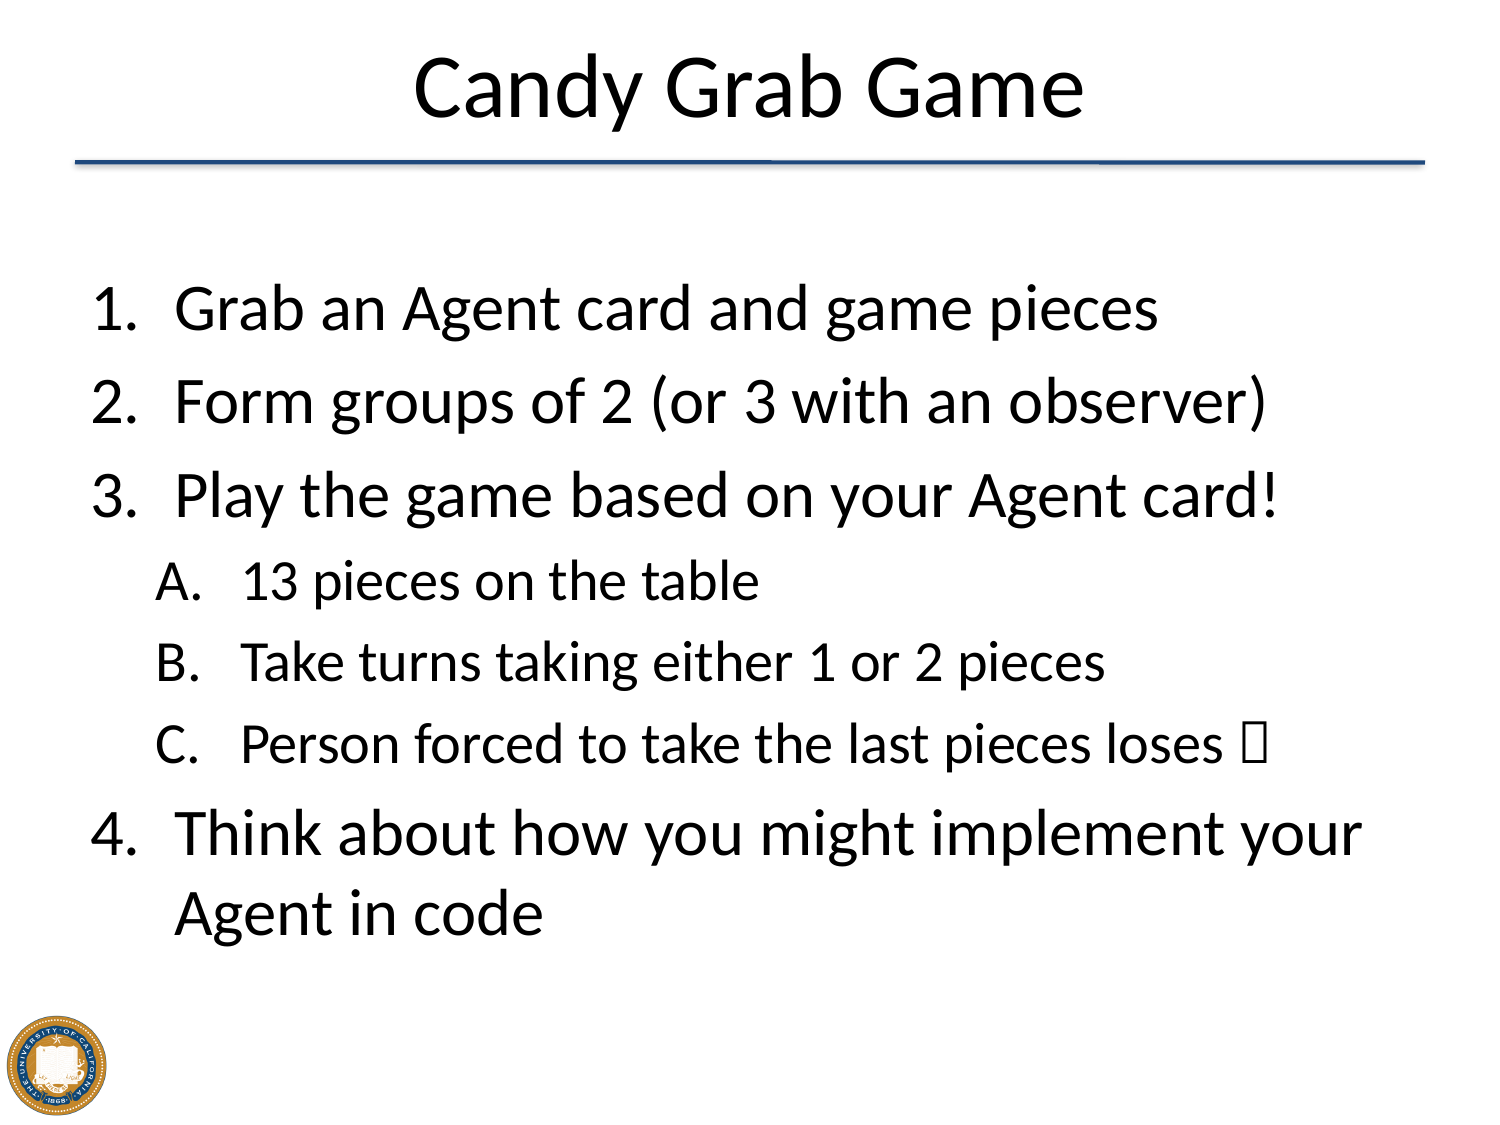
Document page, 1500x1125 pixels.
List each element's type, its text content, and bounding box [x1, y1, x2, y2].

picture [6, 1015, 107, 1116]
title Candy Grab Game [75, 0, 1425, 162]
list Grab an Agent card and game pieces Form groups of 2 (or 3 with an observer) Play the game based on your Agent card! 13 pieces on the table Take turns taking either 1 or 2 pieces Person forced to take the last pieces loses  Think about how you might implement your Agent in code [75, 162, 1500, 1075]
